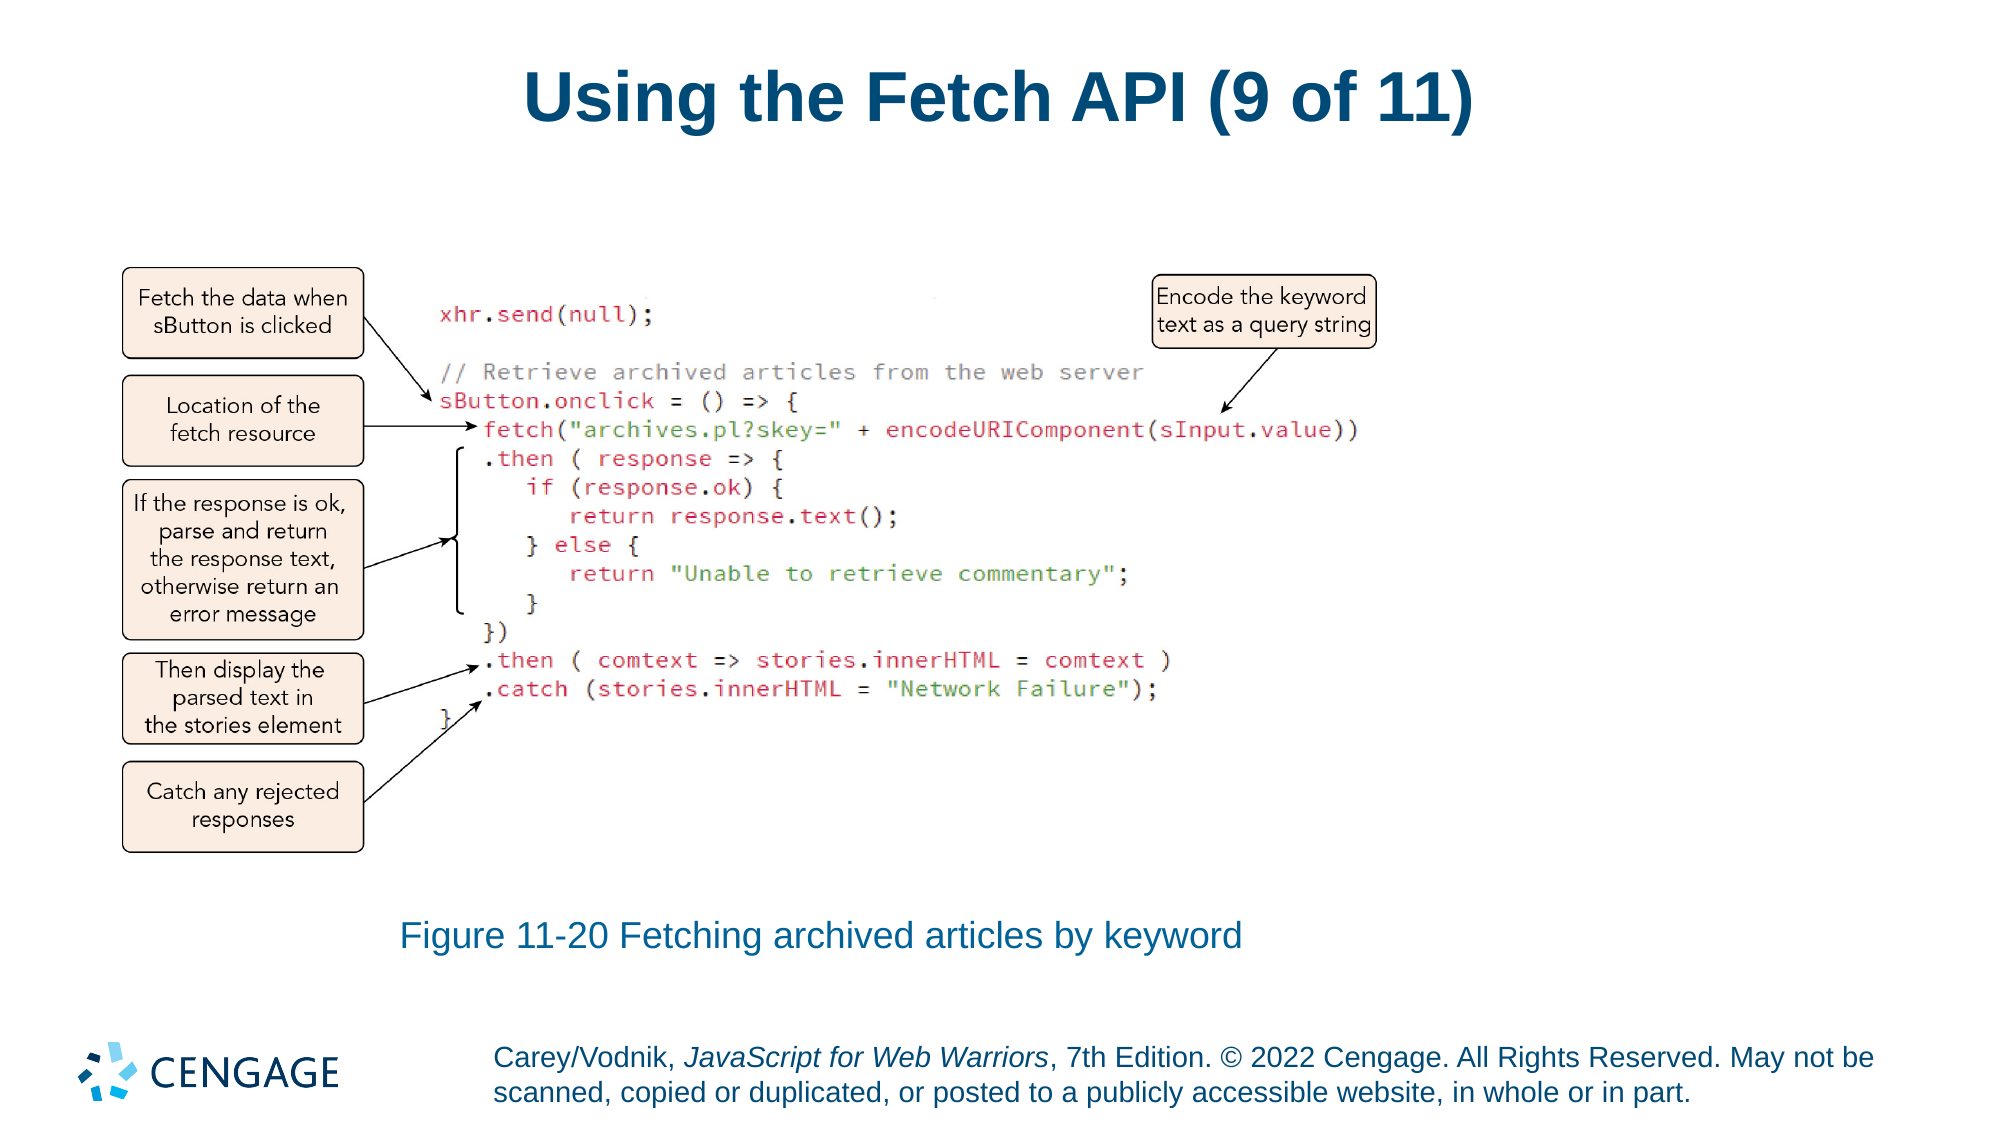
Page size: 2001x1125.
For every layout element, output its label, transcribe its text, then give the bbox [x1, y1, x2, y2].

title Using the Fetch API (9 of 11) [137, 59, 1863, 171]
picture [119, 265, 1378, 855]
picture [78, 1042, 338, 1101]
list Figure 11-20 Fetching archived articles by keyword [399, 911, 1417, 1006]
